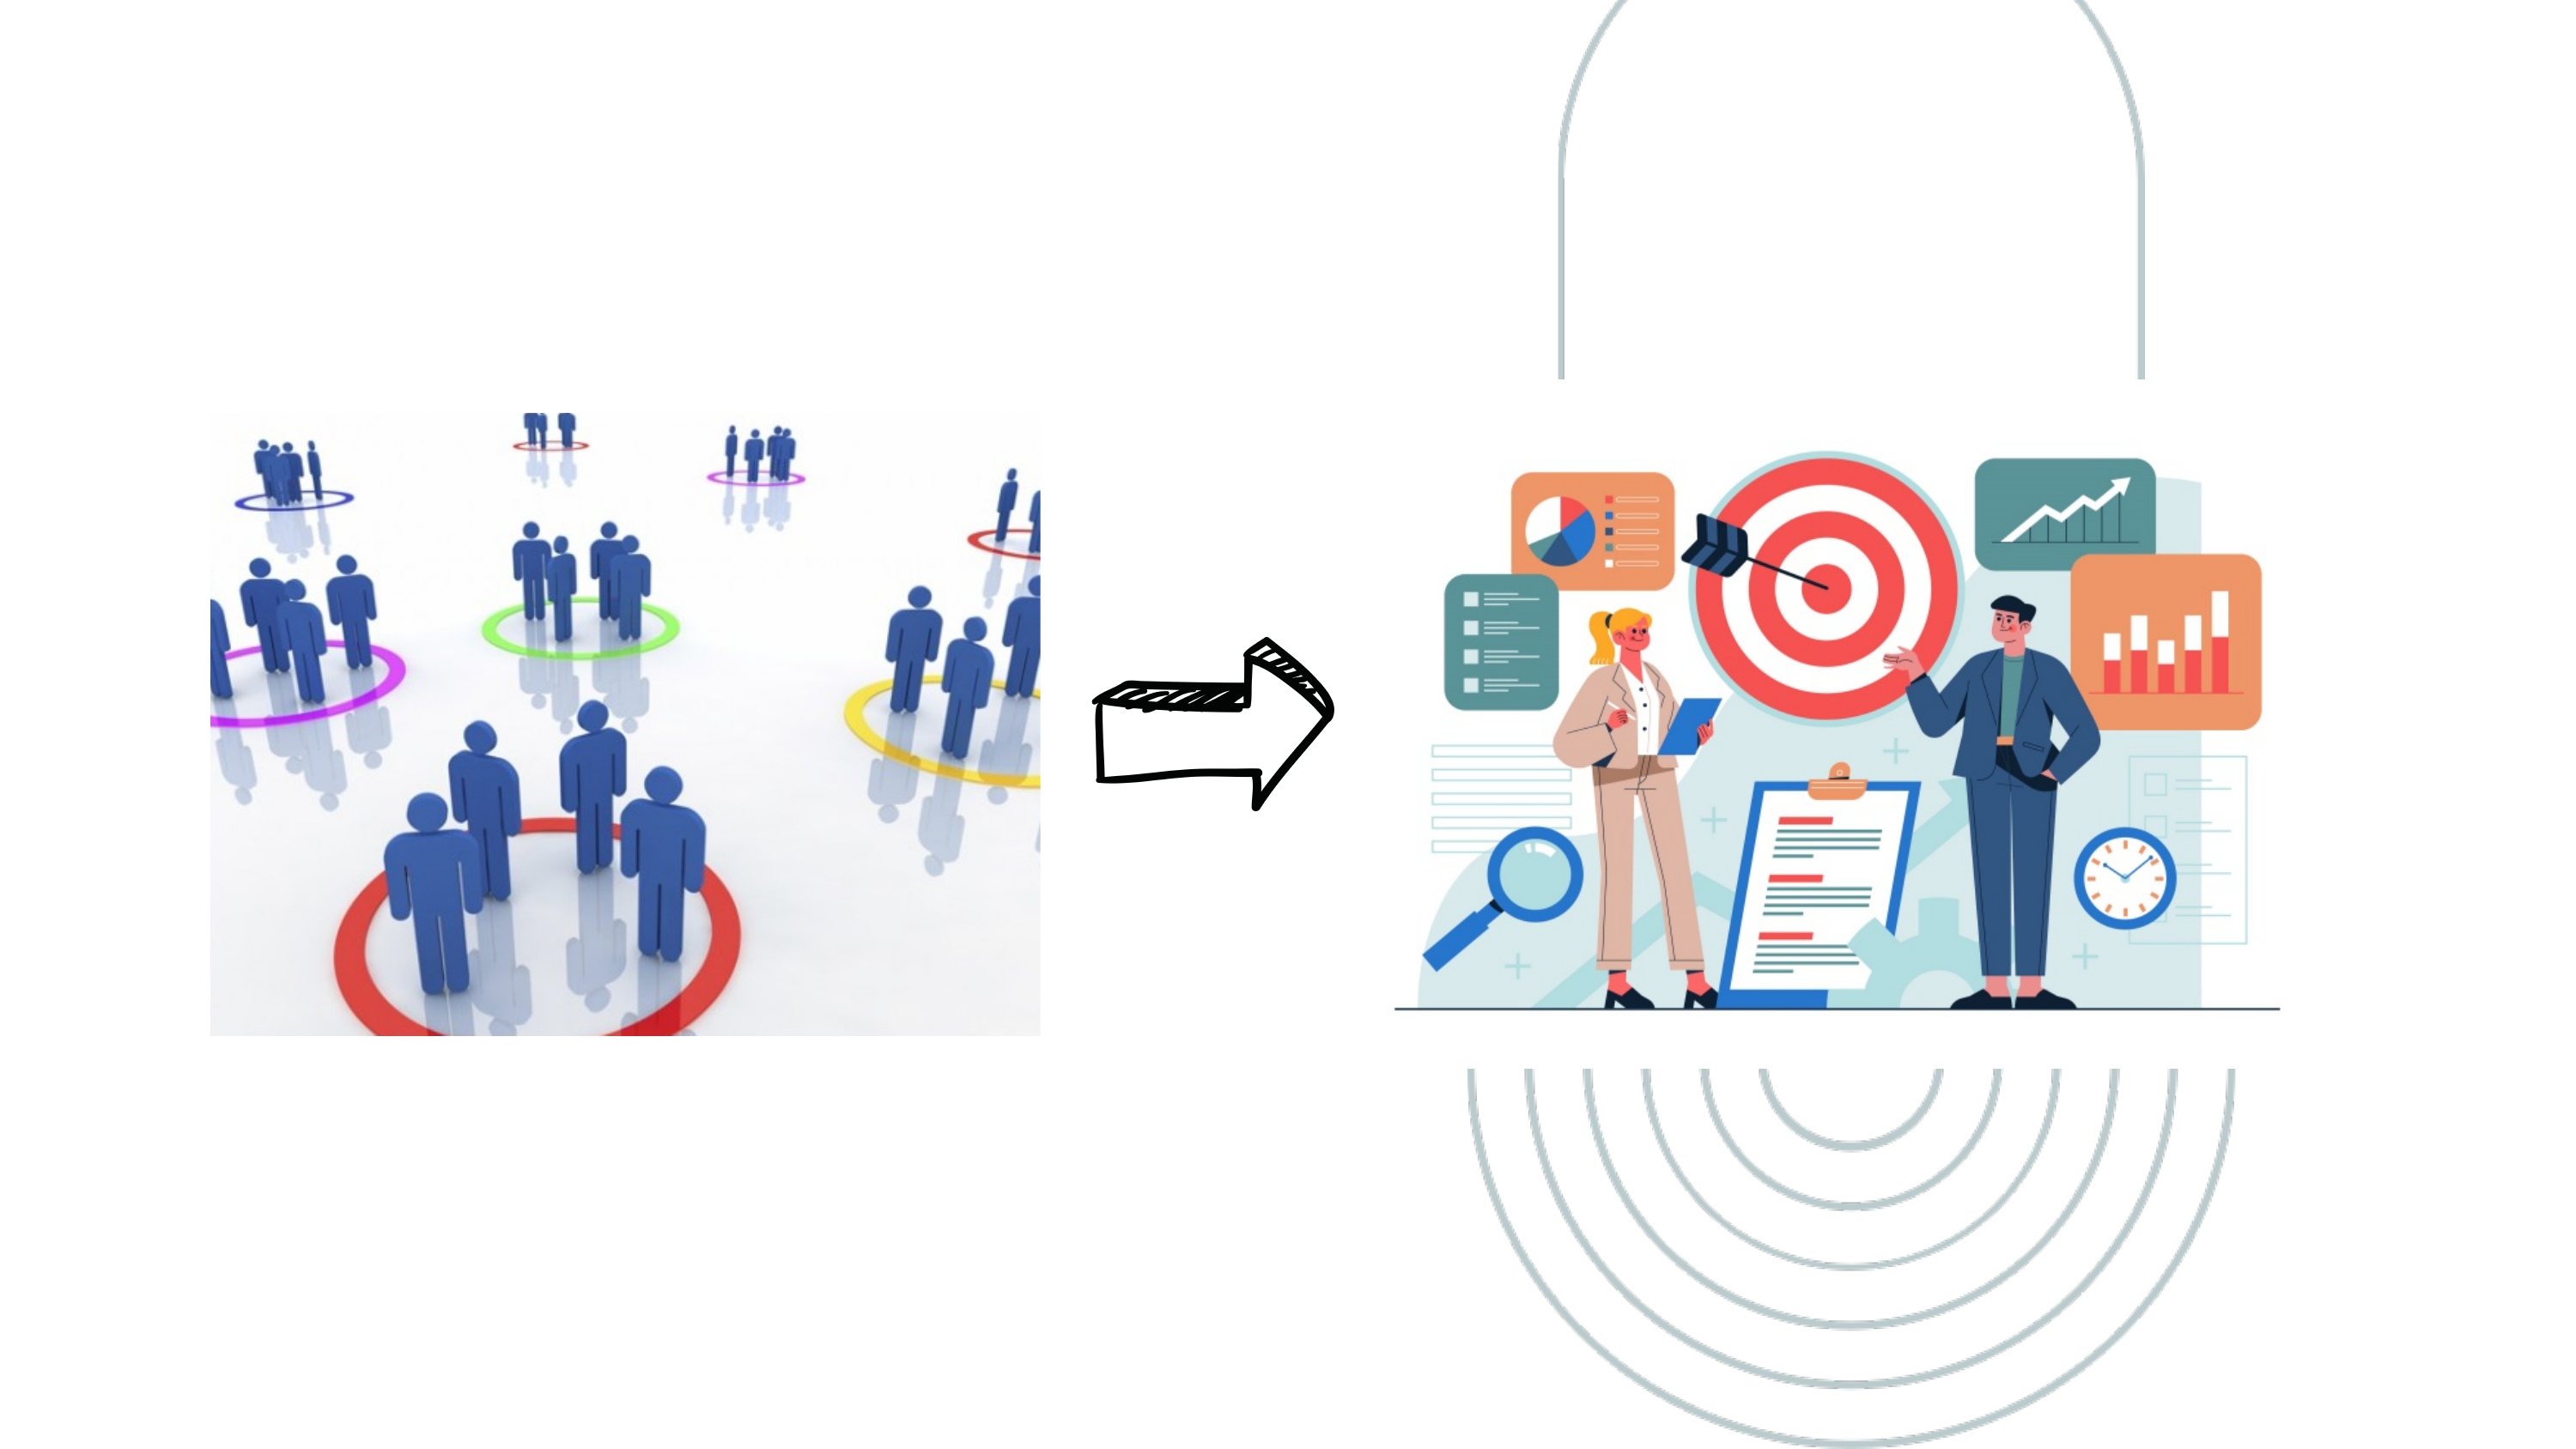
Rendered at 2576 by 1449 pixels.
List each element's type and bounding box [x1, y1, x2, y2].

text_box [1091, 637, 1335, 811]
text_box [1467, 1069, 2236, 1449]
text_box [1334, 379, 2368, 1069]
text_box [1558, 0, 2145, 379]
text_box [210, 413, 1041, 1036]
